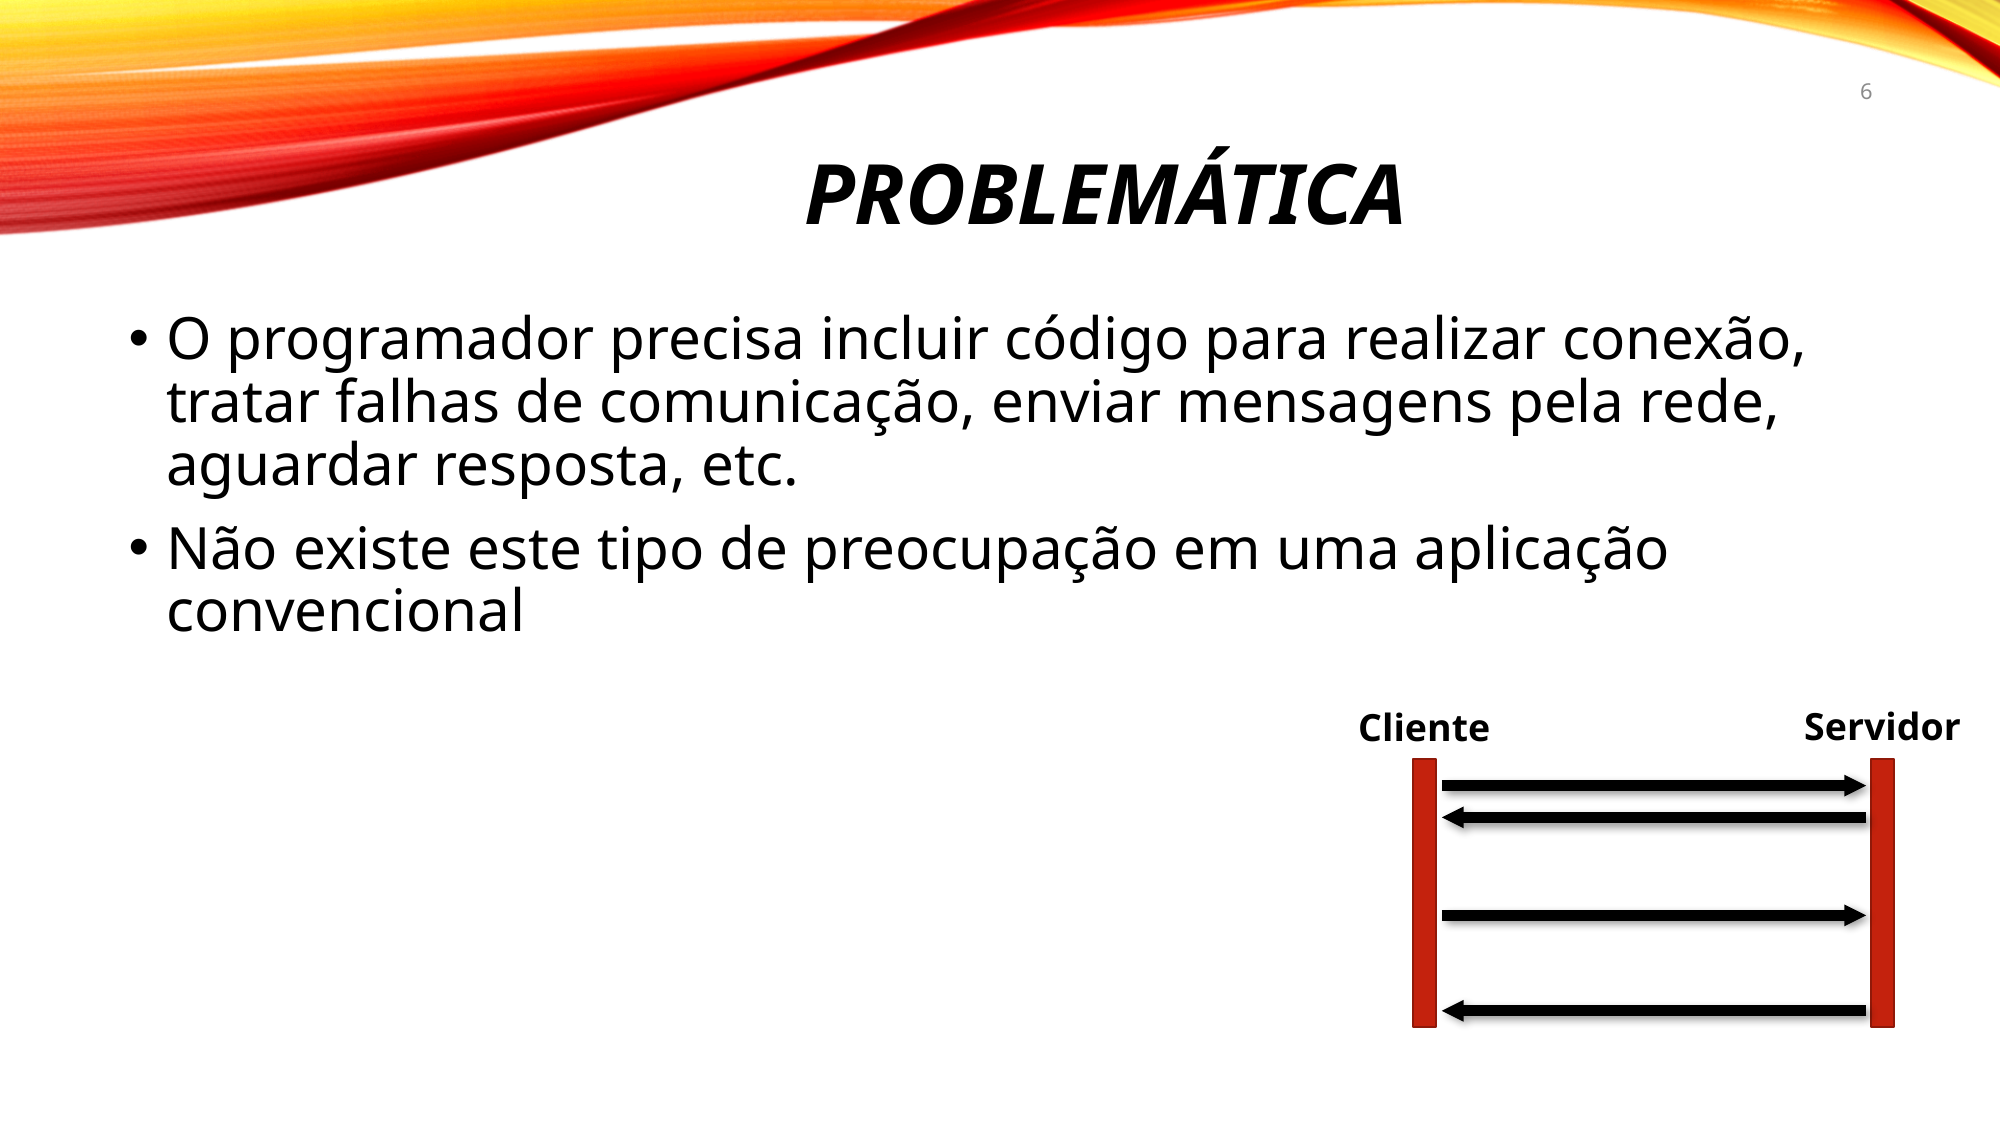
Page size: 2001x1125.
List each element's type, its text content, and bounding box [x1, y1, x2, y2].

list O programador precisa incluir código para realizar conexão, tratar falhas de comunicação, enviar mensagens pela rede, aguardar resposta, etc. Não existe este tipo de preocupação em uma aplicação convencional [113, 302, 1918, 658]
picture [0, 0, 2000, 237]
title PROBLEMÁTICA [323, 102, 1888, 294]
slide_number 6 [1437, 62, 1888, 102]
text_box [1322, 695, 2000, 1027]
